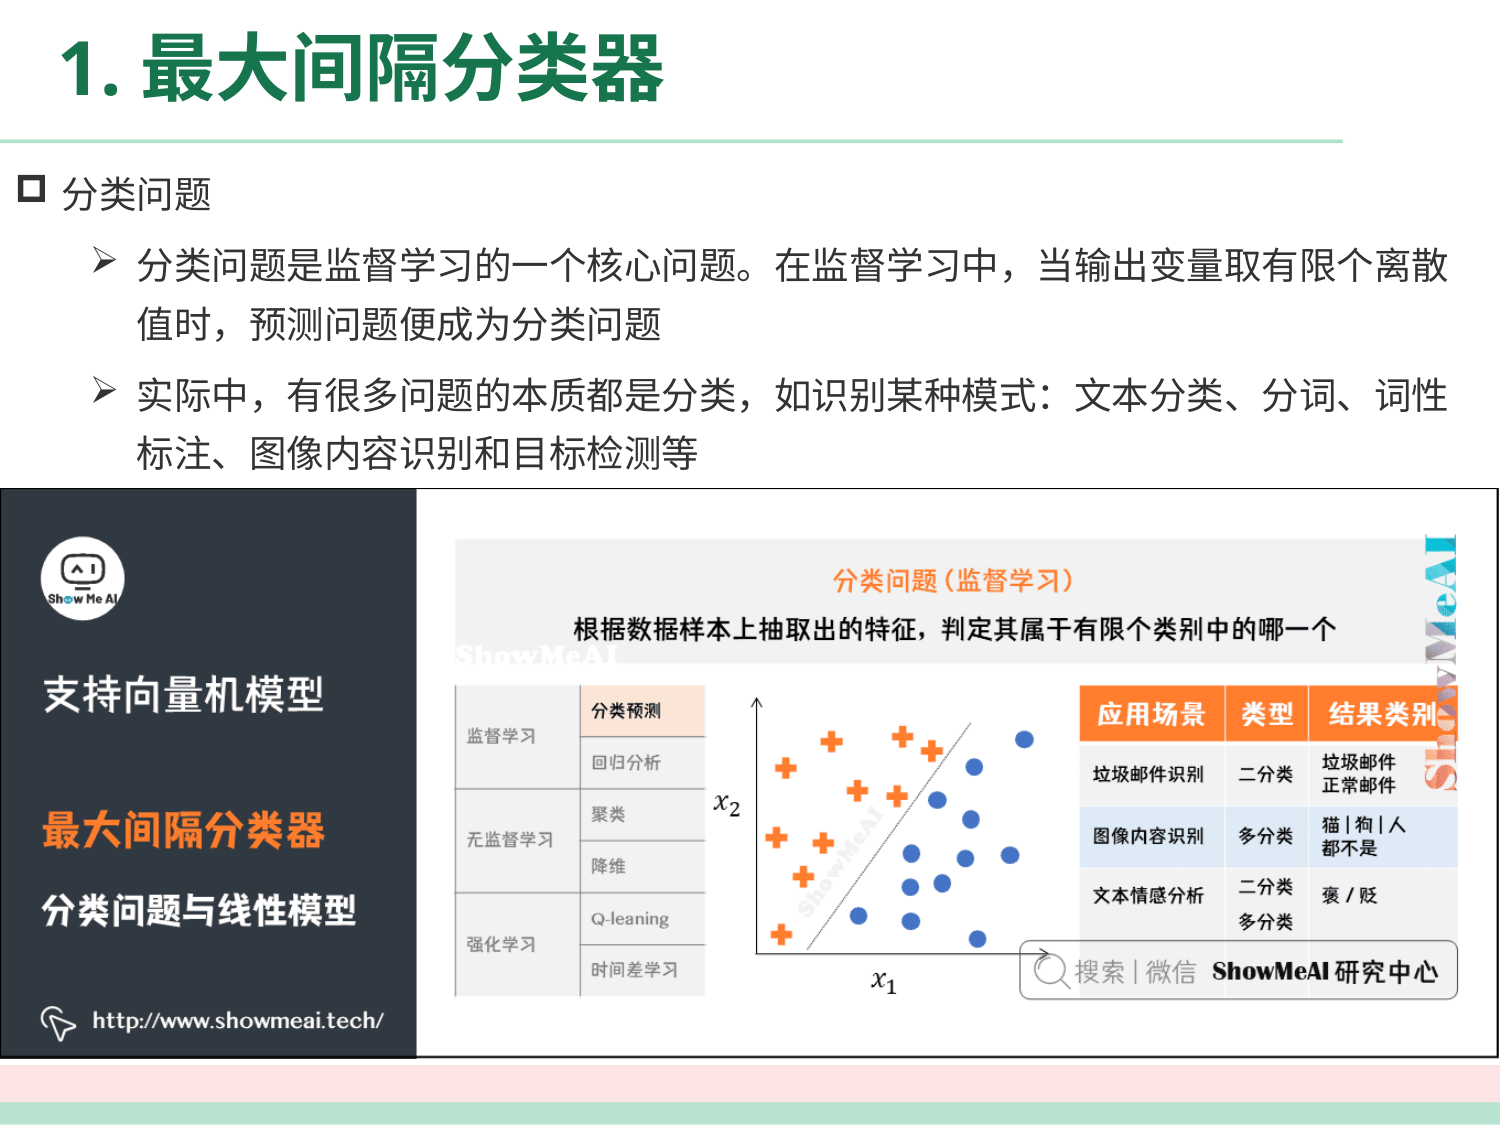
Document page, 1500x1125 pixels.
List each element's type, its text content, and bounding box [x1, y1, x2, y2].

picture [0, 0, 1500, 1125]
text_box 分类问题 分类问题是监督学习的一个核心问题。在监督学习中，当输出变量取有限个离散值时，预测问题便成为分类问题 实际中，有很多问题的本质都是分类，如识别某种模式：文本分类、分词、词性标注、图像内容识别和目标检测等 [0, 150, 1479, 483]
title 1.最大间隔分类器 [42, 7, 1337, 135]
